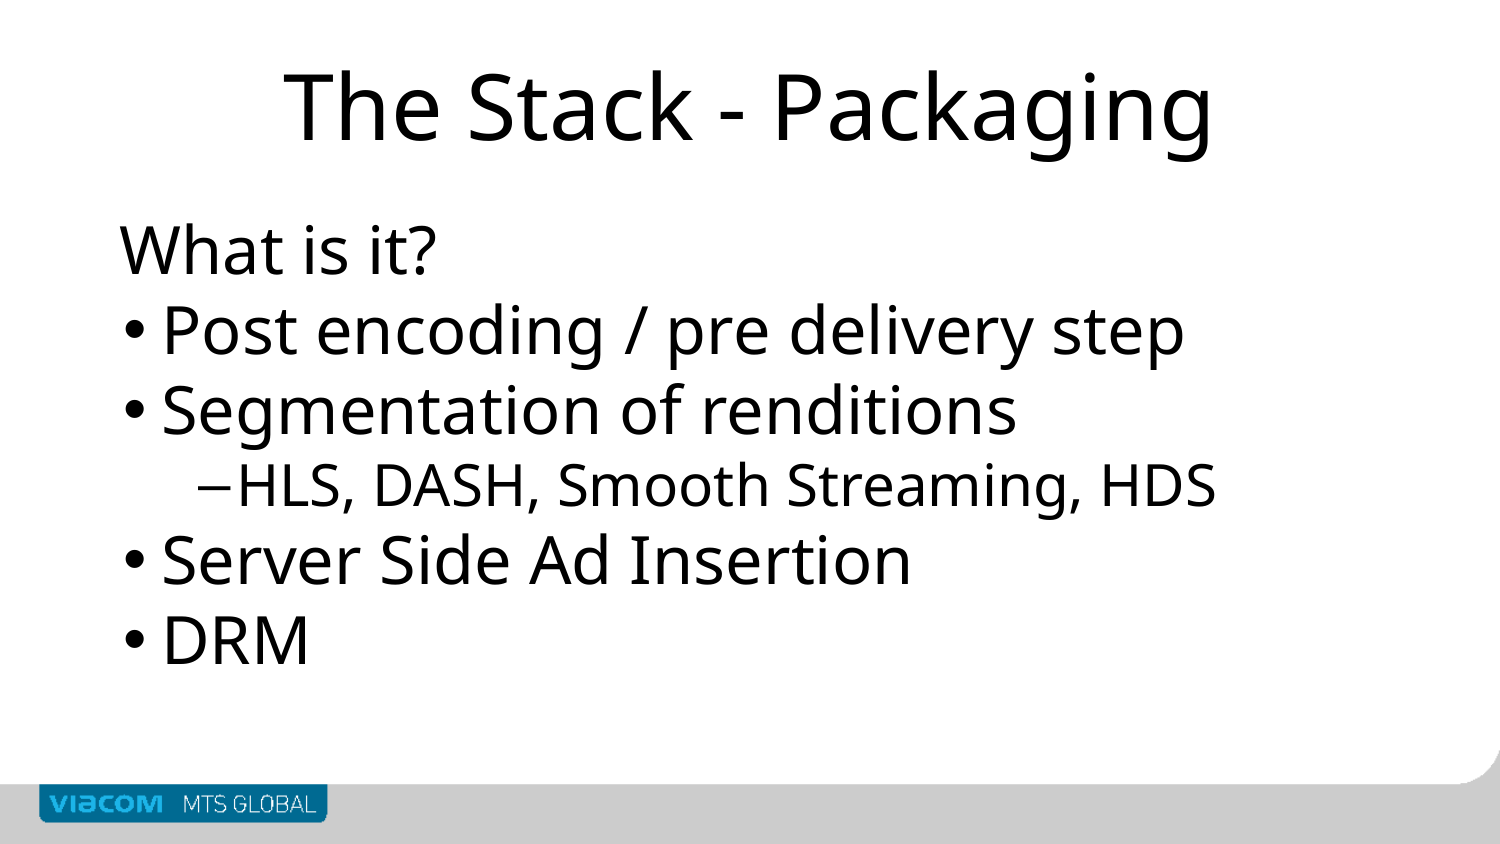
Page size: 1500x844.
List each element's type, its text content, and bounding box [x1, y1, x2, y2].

list What is it? Post encoding / pre delivery step Segmentation of renditions HLS, DASH, Smooth Streaming, HDS Server Side Ad Insertion DRM [75, 196, 1425, 754]
picture [0, 0, 1500, 844]
title The Stack - Packaging [75, 33, 1425, 175]
